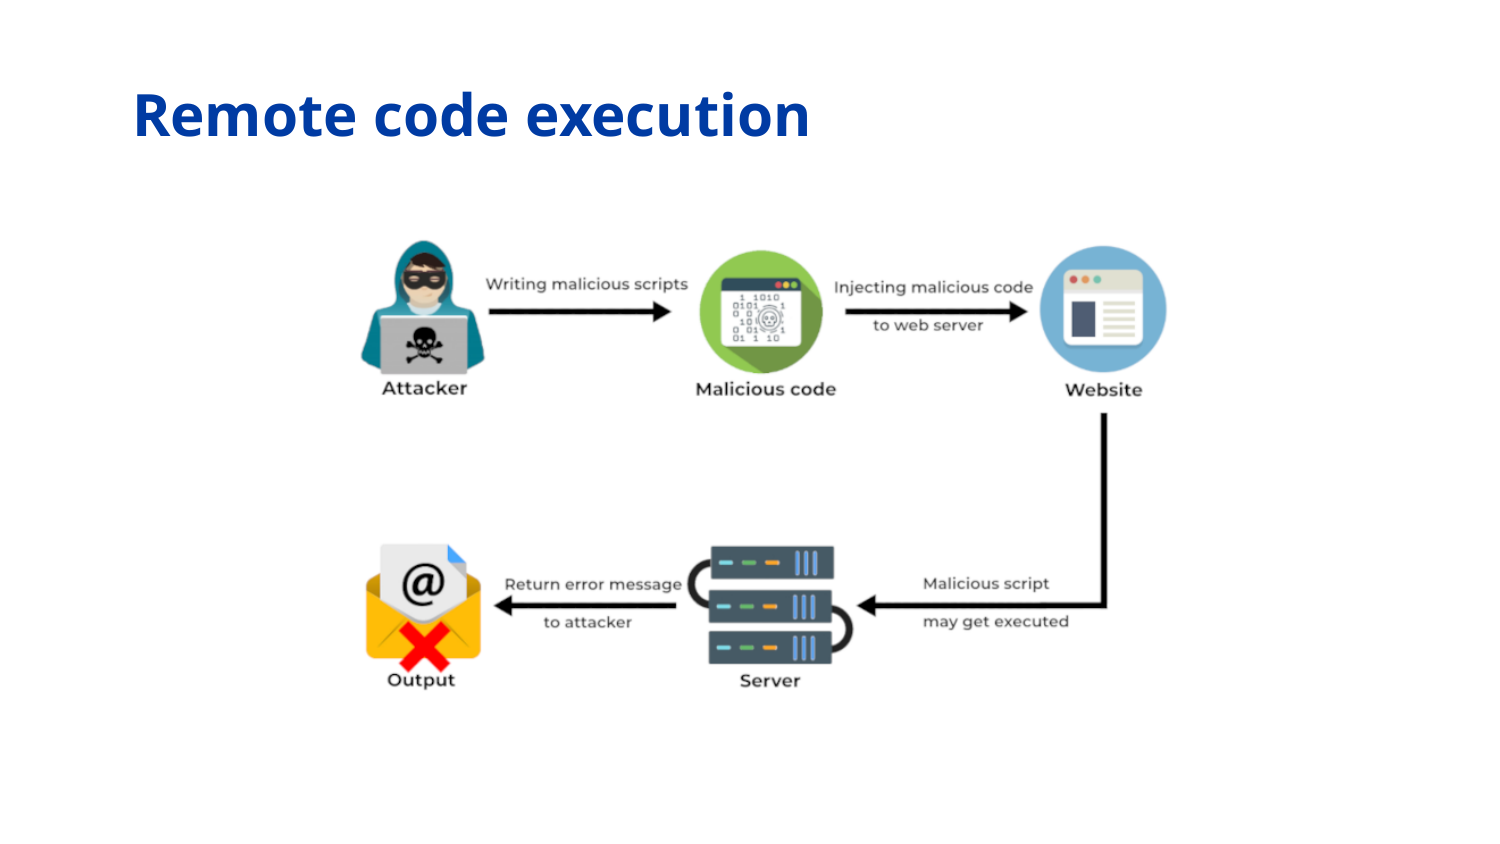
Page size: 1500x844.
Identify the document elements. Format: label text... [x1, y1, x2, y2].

picture [273, 213, 1227, 700]
title Remote code execution [116, 63, 1383, 157]
